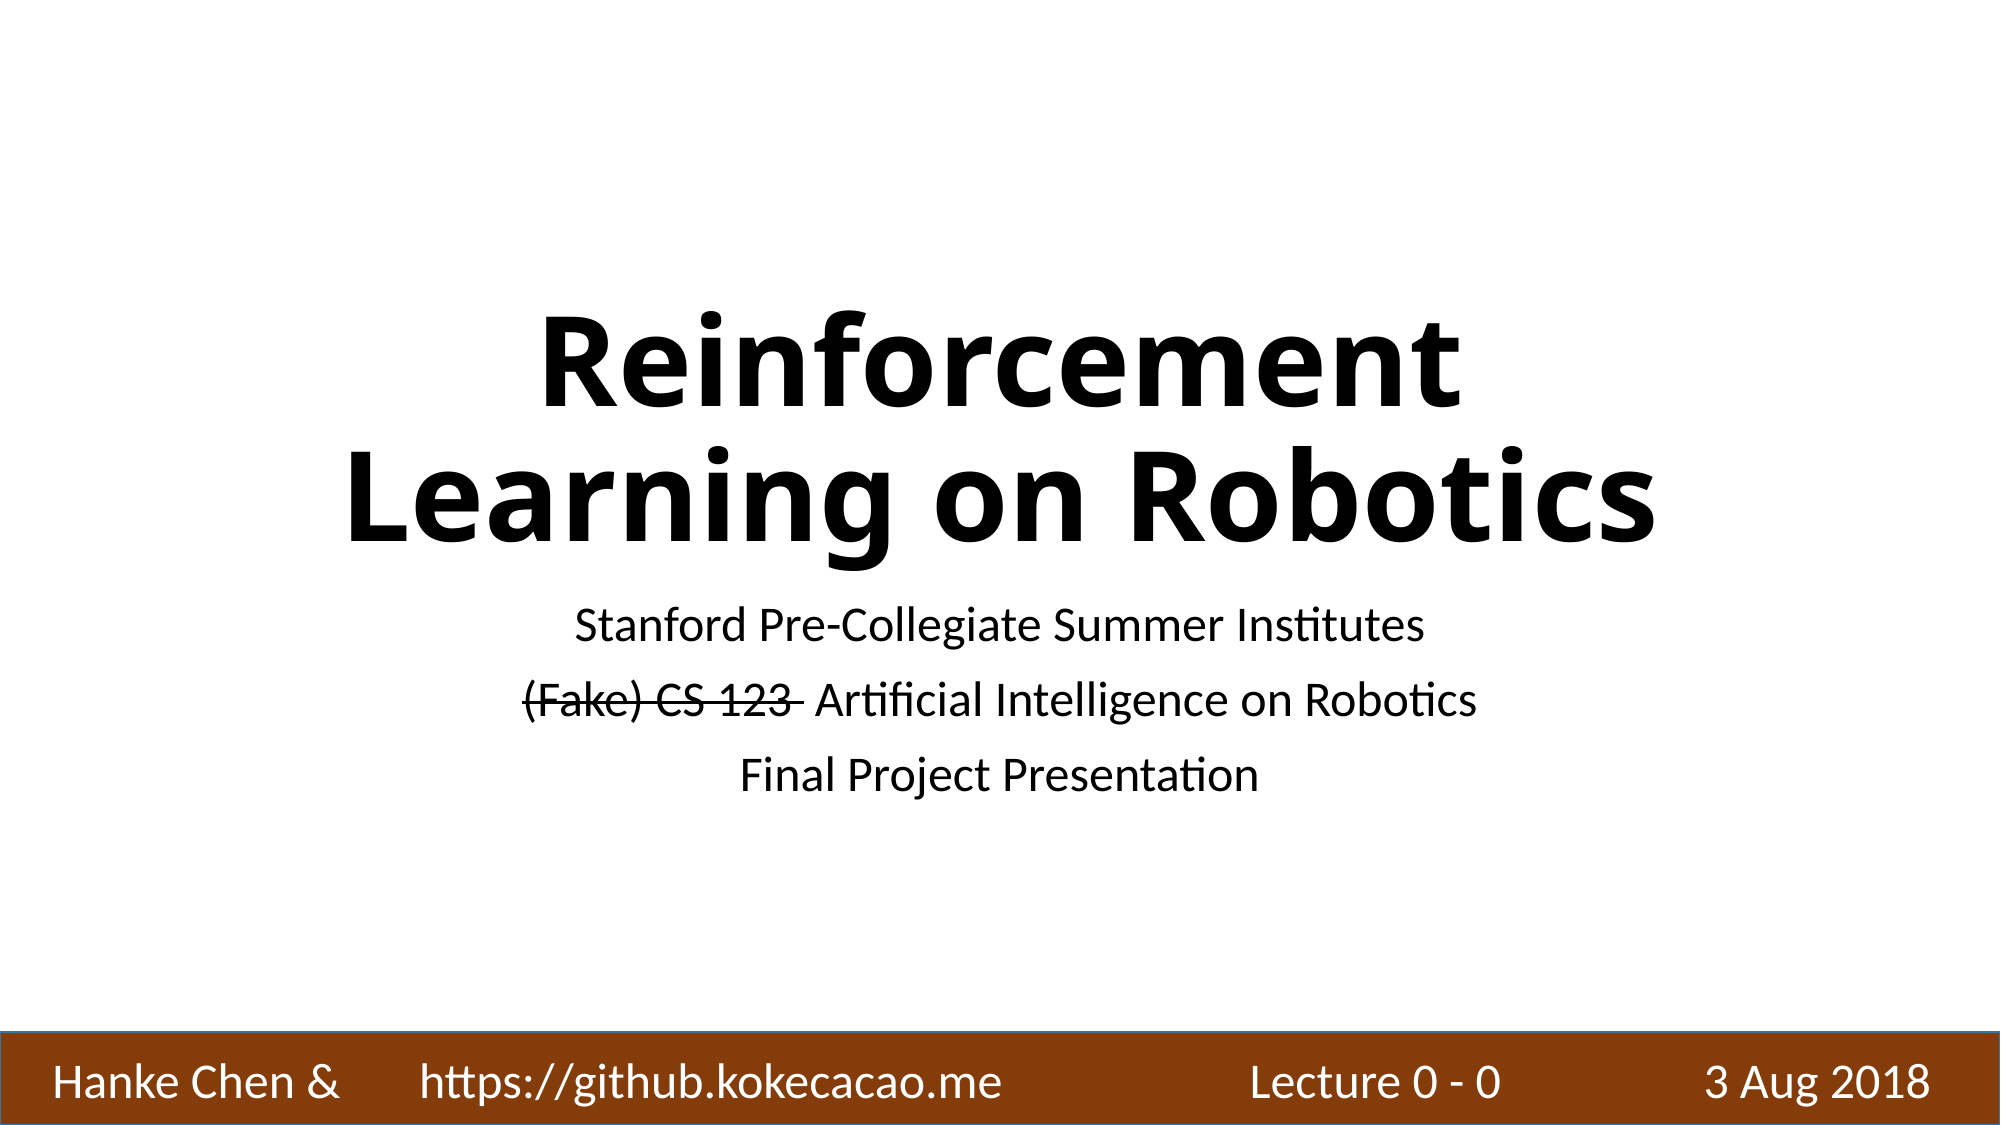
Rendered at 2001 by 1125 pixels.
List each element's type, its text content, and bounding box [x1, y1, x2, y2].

text_box [0, 1031, 2000, 1125]
subtitle Stanford Pre-Collegiate Summer Institutes (Fake) CS 123 Artificial Intelligence on Robotics Final Project Presentation [249, 590, 1750, 863]
text_box Hanke Chen & https://github.kokecacao.me Lecture 0 - 0 3 Aug 2018 [37, 1040, 1947, 1116]
title Reinforcement Learning on Robotics [249, 184, 1750, 576]
